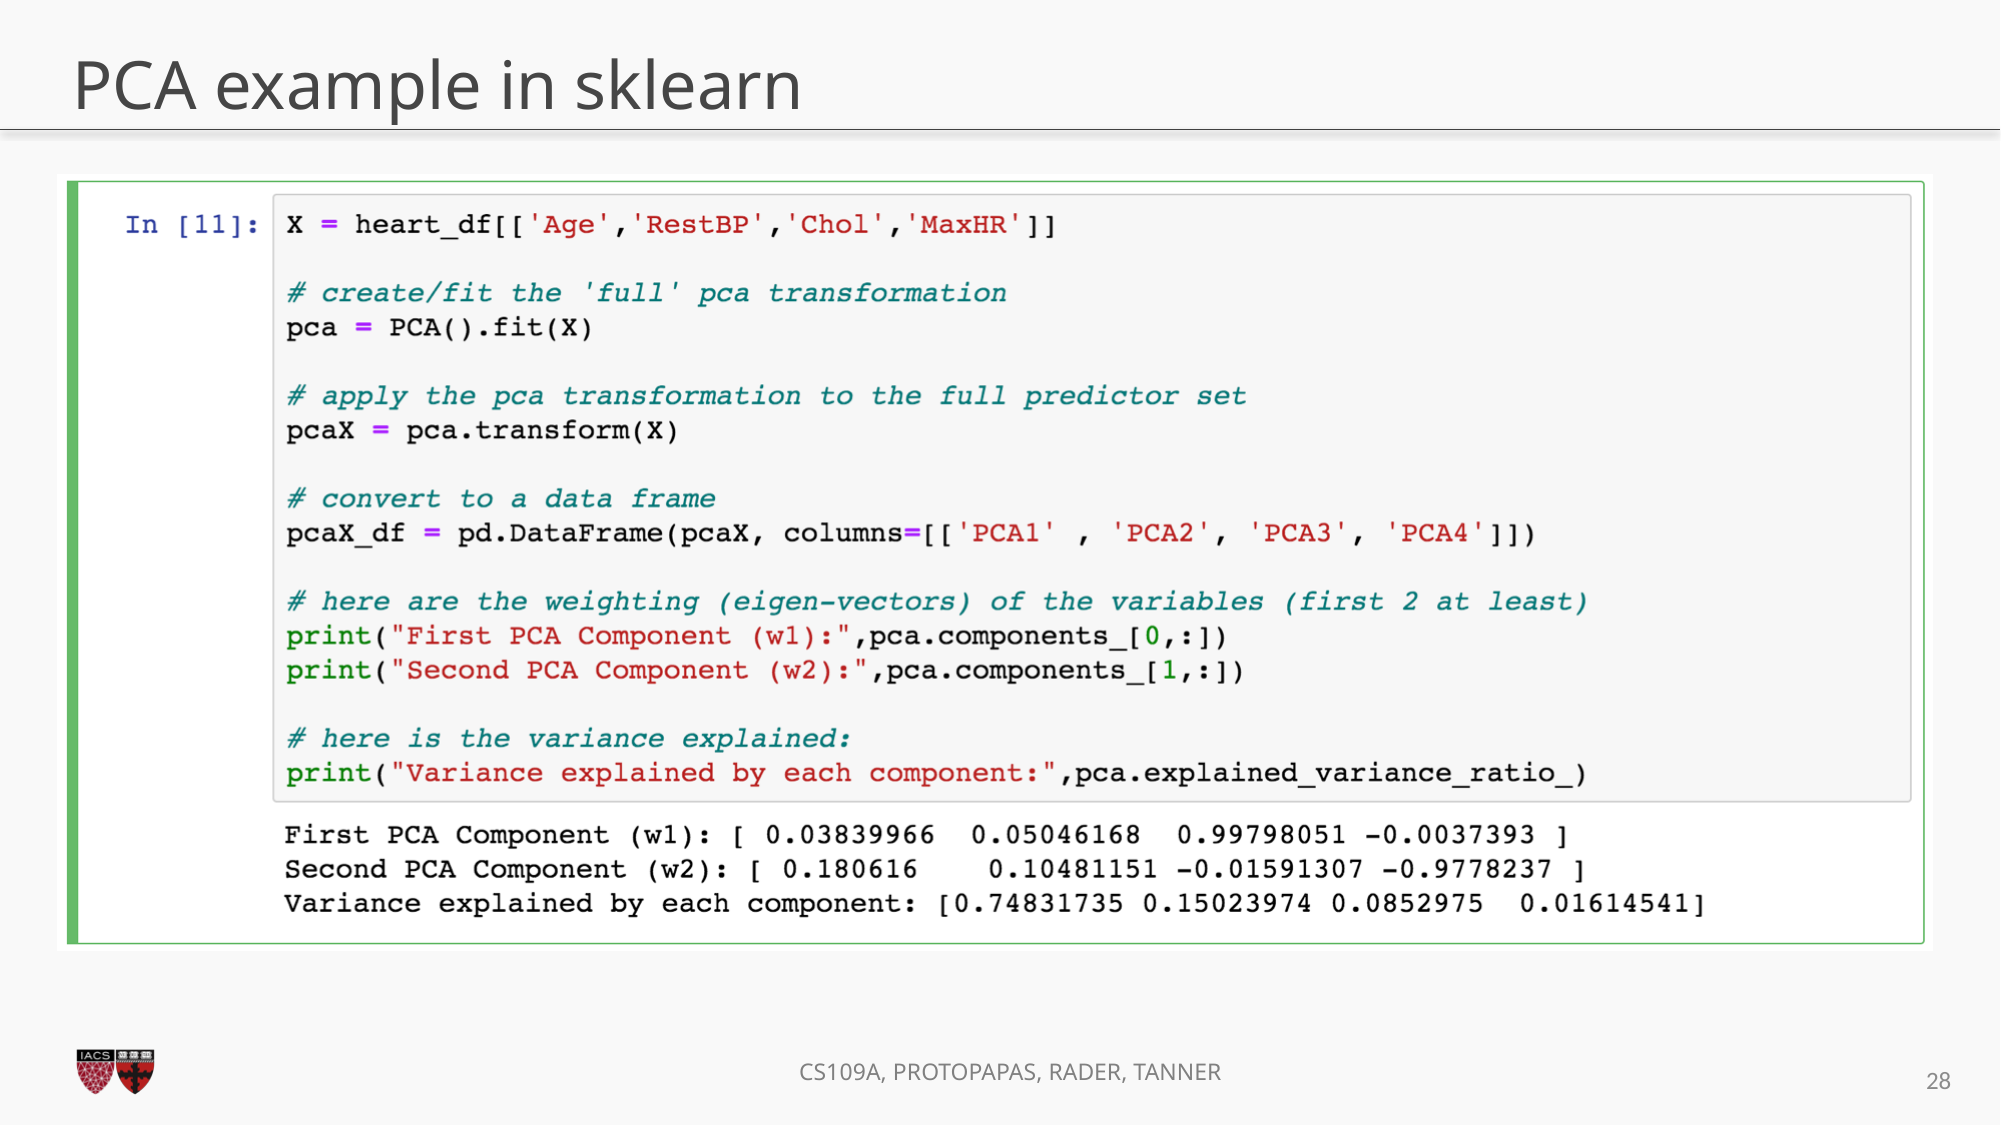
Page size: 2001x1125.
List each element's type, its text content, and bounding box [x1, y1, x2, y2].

picture [56, 173, 1933, 952]
title PCA example in sklearn [57, 35, 1943, 162]
picture [75, 1049, 155, 1095]
slide_number 28 [1500, 1050, 1967, 1110]
